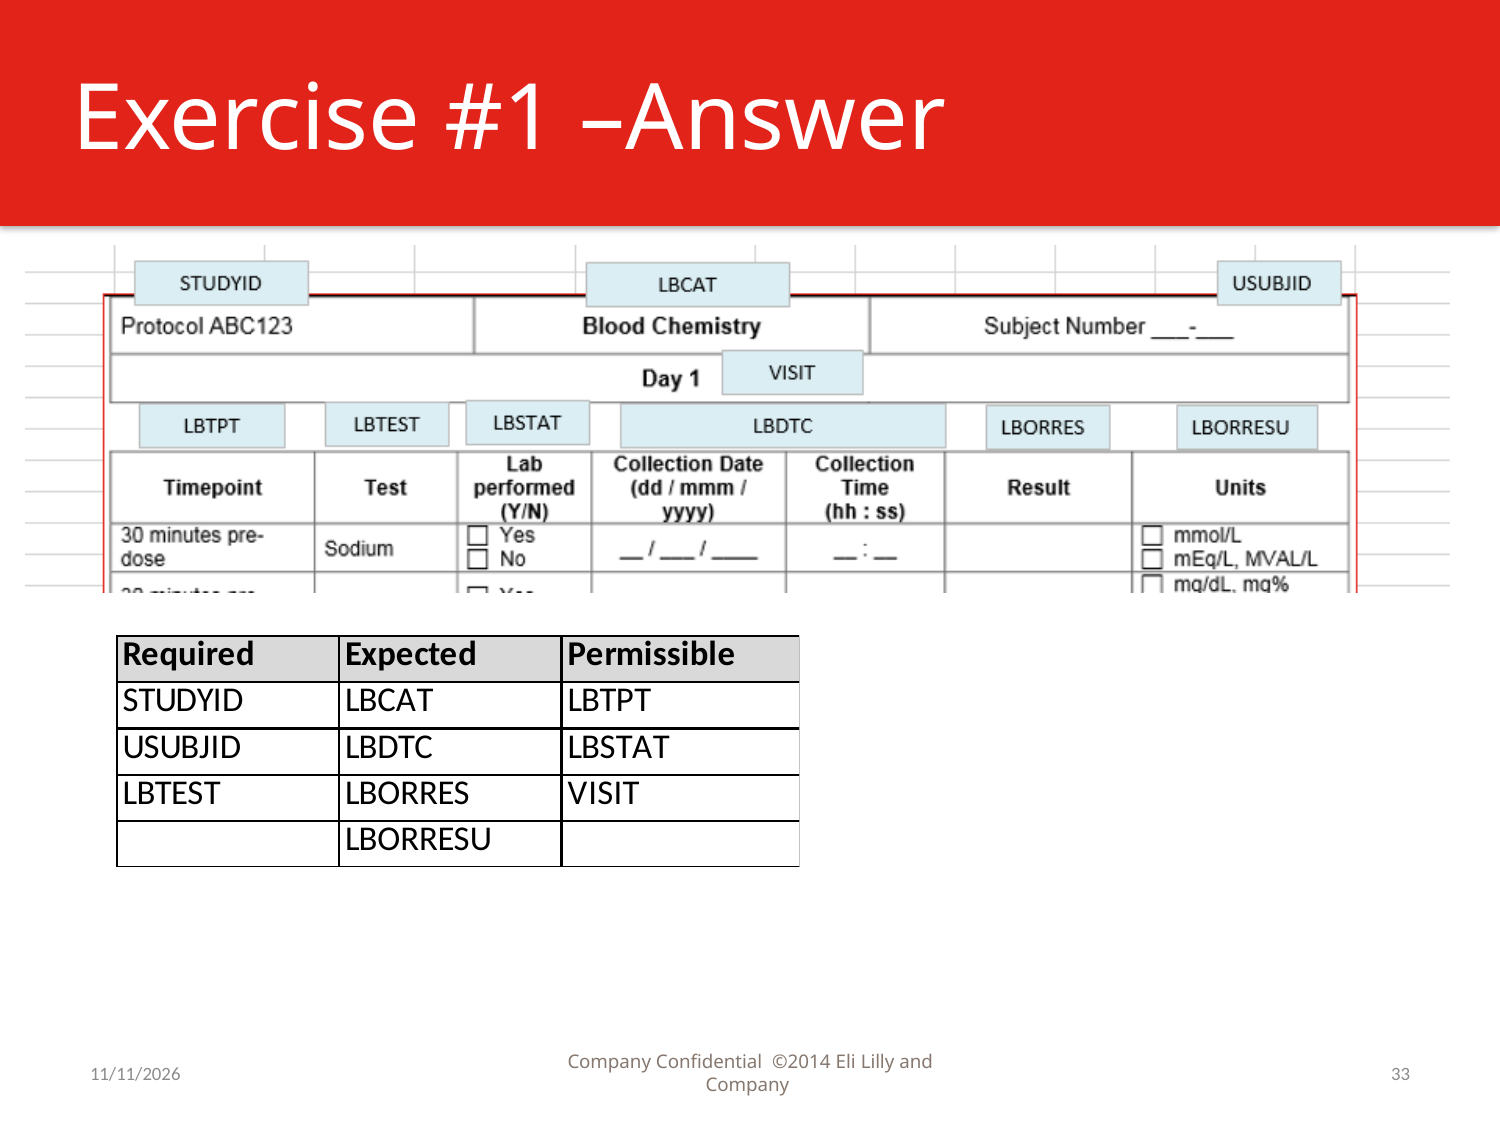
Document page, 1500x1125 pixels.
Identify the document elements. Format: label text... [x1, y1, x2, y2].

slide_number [75, 1042, 425, 1103]
title Exercise #1 –Answer [56, 19, 1450, 207]
footer Company Confidential ©2014 Eli Lilly and Company [512, 1042, 988, 1103]
picture [24, 245, 1451, 593]
slide_number 33 [1074, 1042, 1425, 1103]
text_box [115, 634, 802, 869]
